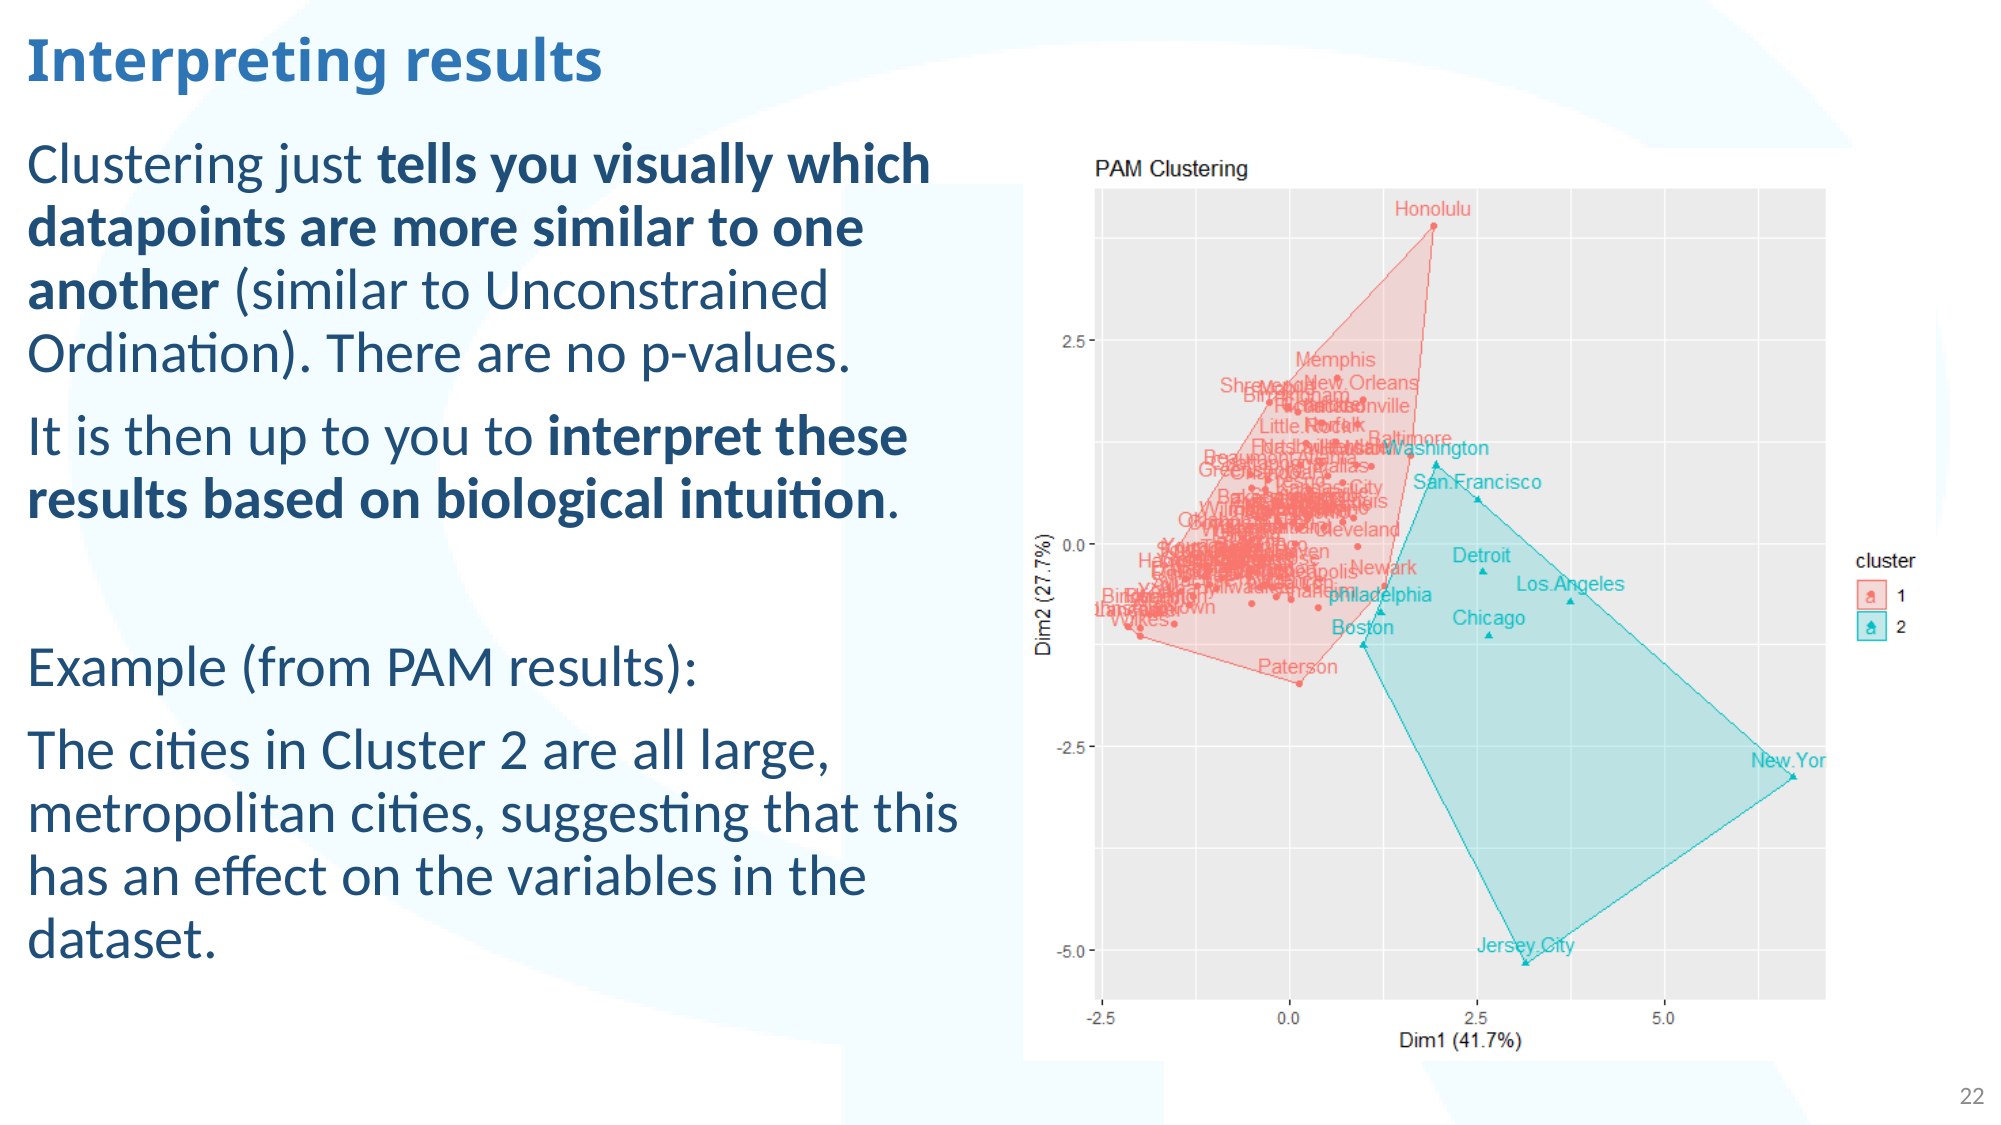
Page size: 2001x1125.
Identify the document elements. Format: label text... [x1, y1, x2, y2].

picture [1023, 148, 1936, 1061]
title Interpreting results [12, 17, 1988, 108]
list Clustering just tells you visually which datapoints are more similar to one another (similar to Unconstrained Ordination). There are no p-values. It is then up to you to interpret these results based on biological intuition. Example (from PAM results): The cities in Cluster 2 are all large, metropolitan cities, suggesting that this has an effect on the variables in the dataset. [12, 125, 1037, 1108]
slide_number 22 [1550, 1065, 2000, 1125]
